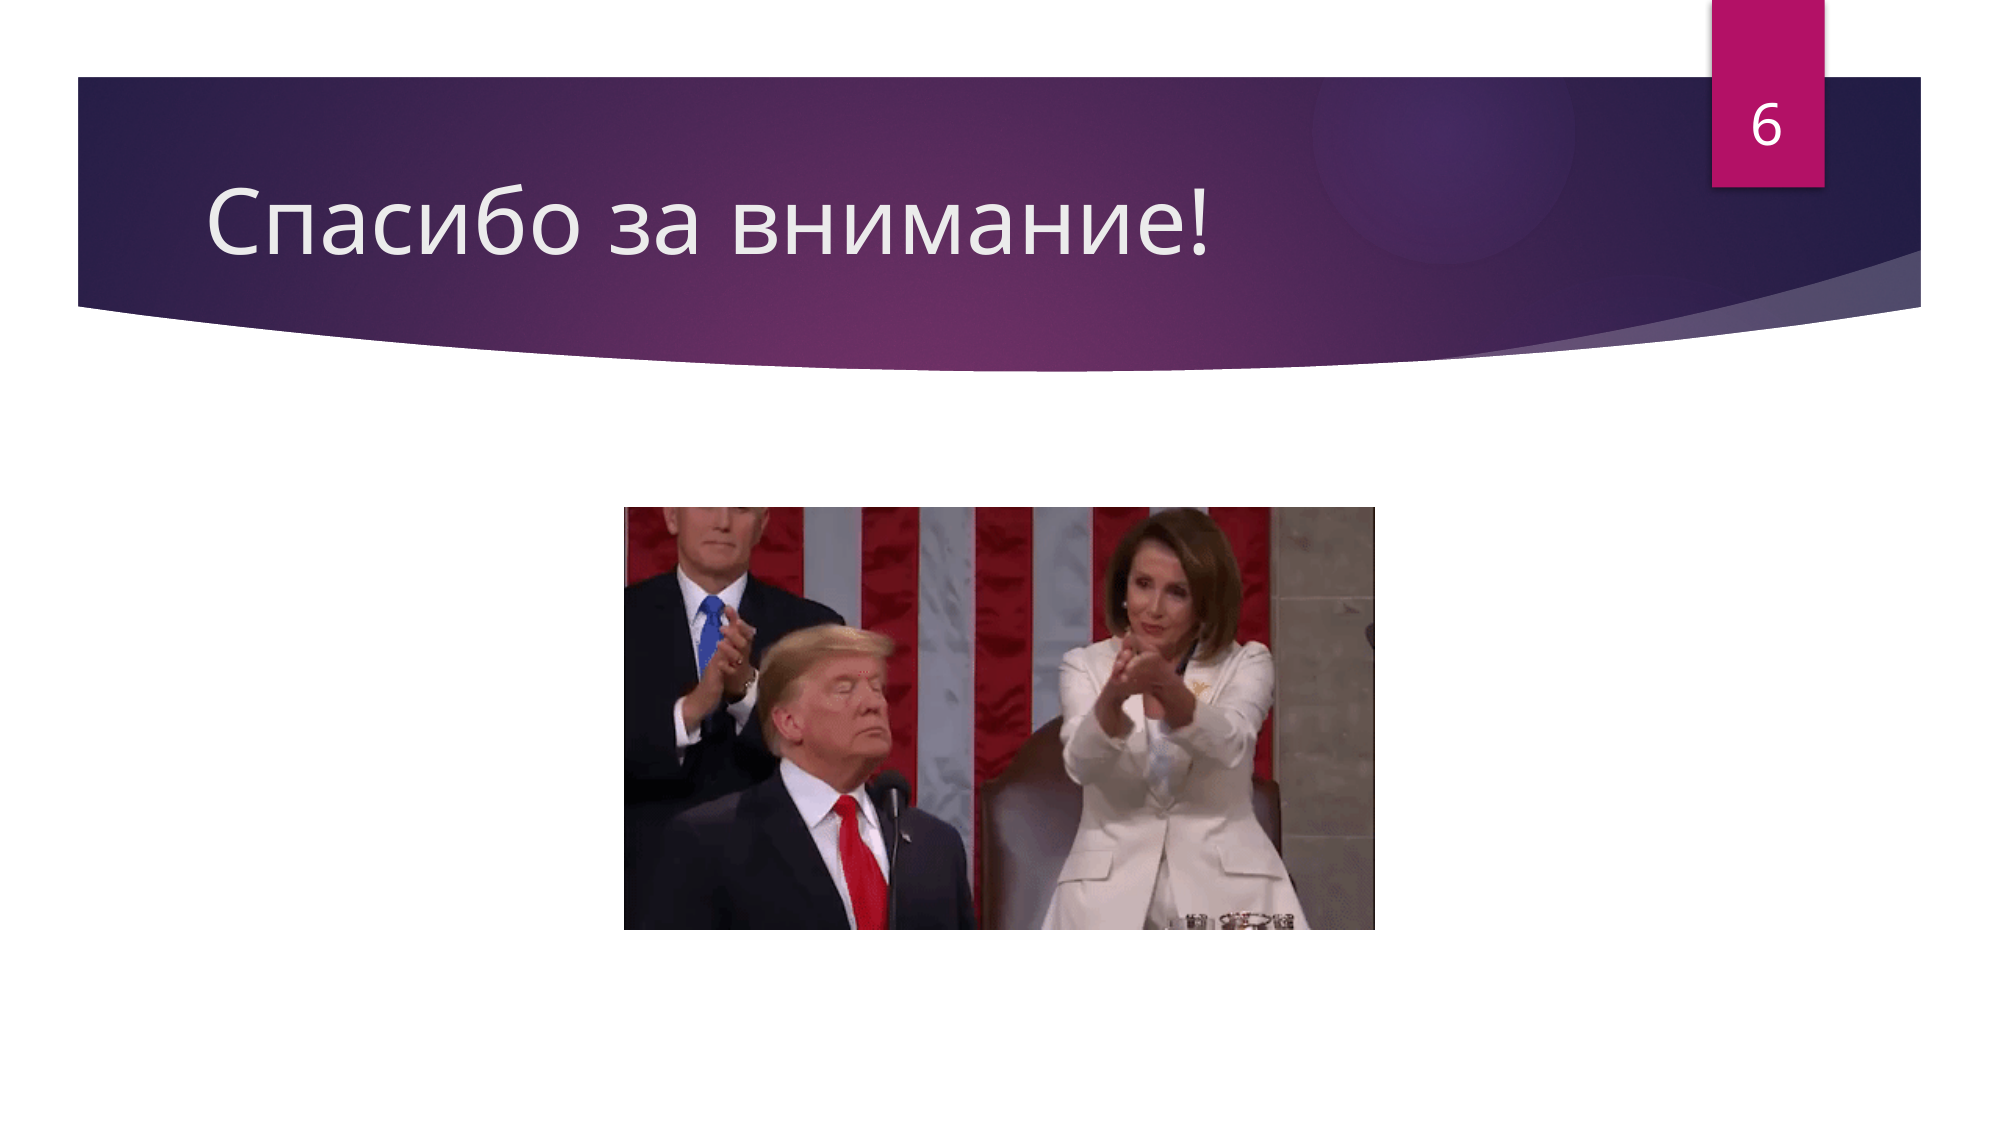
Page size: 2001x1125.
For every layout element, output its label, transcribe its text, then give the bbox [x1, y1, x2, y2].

picture [624, 507, 1376, 930]
title Спасибо за внимание! [189, 159, 1627, 276]
slide_number 6 [1698, 48, 1836, 175]
